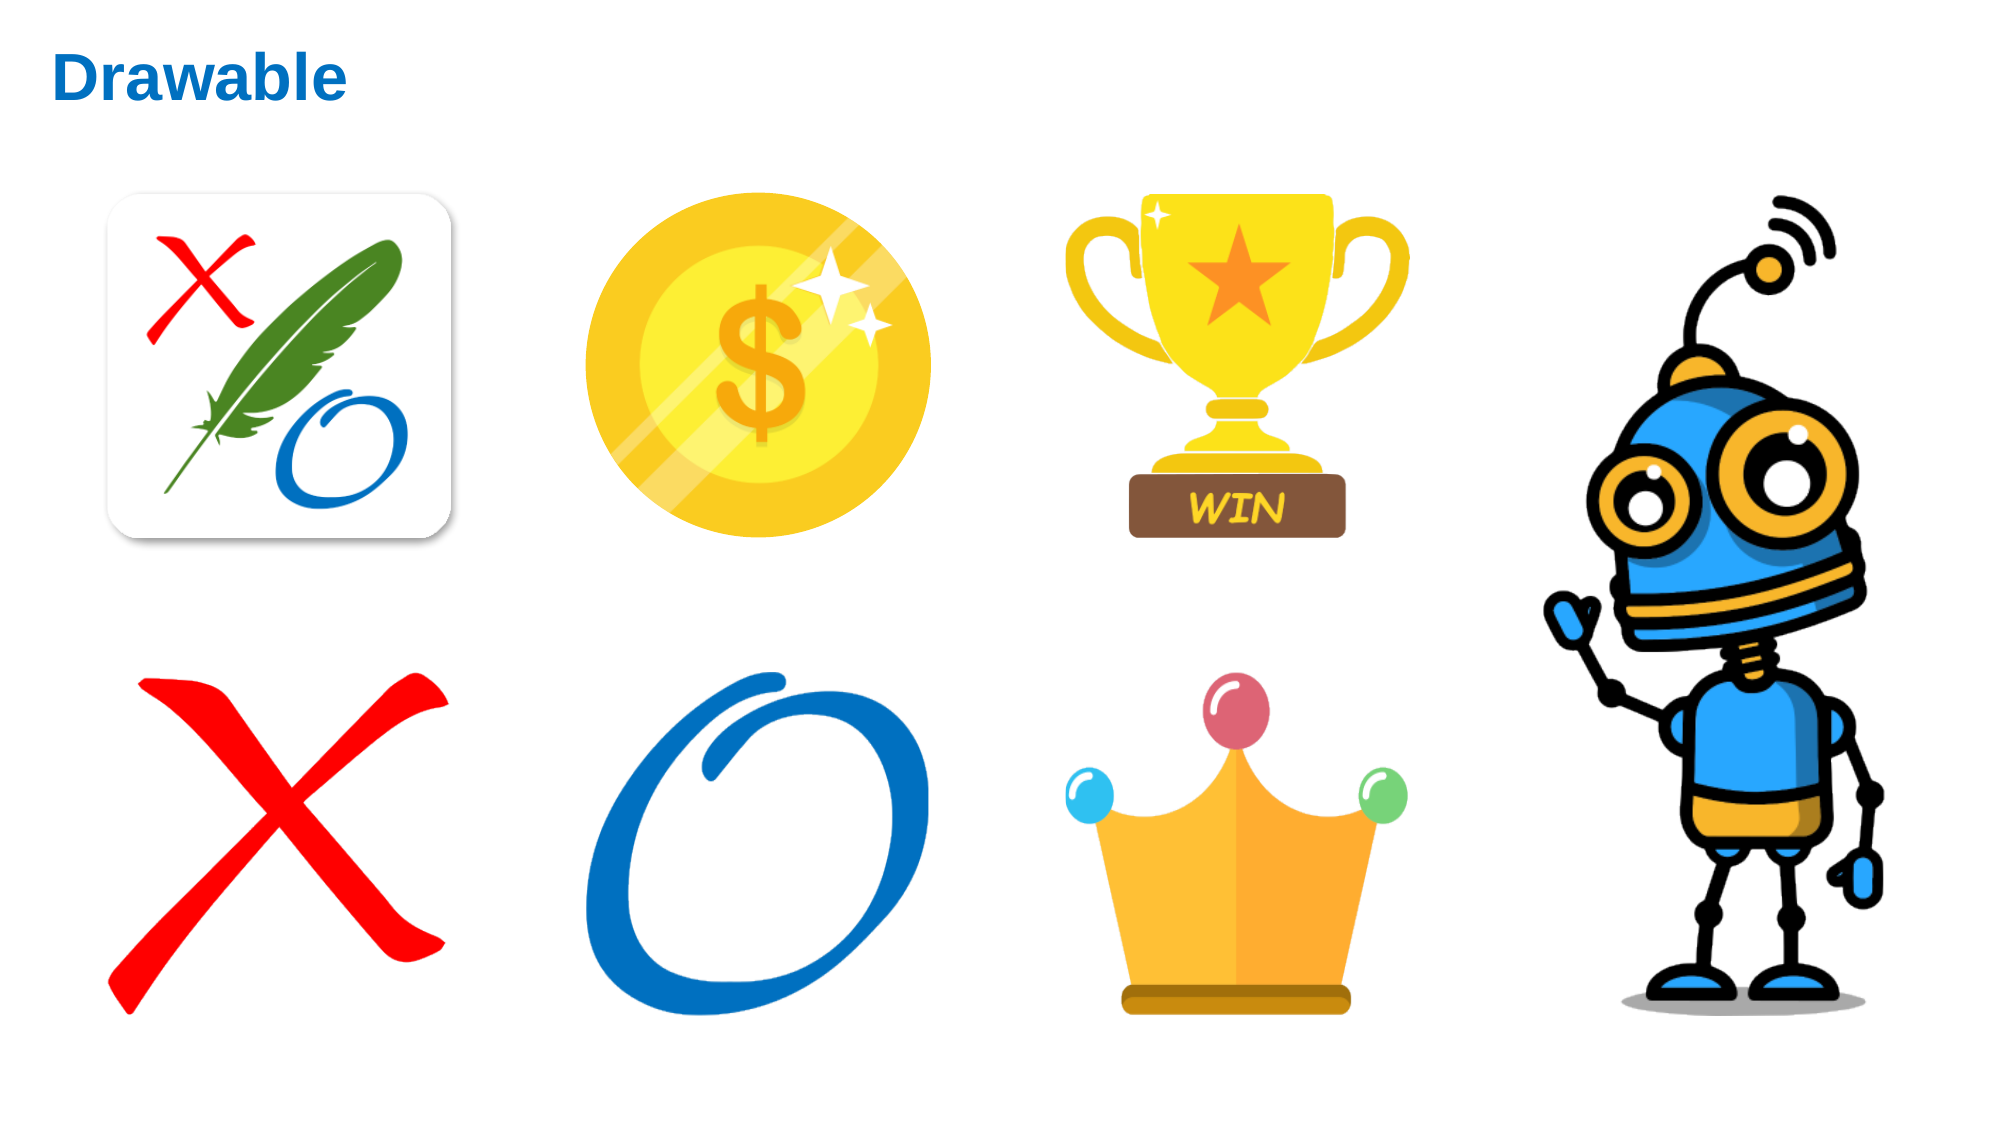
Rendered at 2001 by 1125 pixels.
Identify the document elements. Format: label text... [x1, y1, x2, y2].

picture [585, 192, 931, 538]
picture [1065, 194, 1410, 538]
picture [585, 672, 930, 1016]
picture [1065, 672, 1409, 1016]
text_box Drawable [37, 26, 364, 121]
picture [1543, 194, 1887, 1016]
picture [107, 194, 452, 538]
picture [106, 672, 450, 1016]
